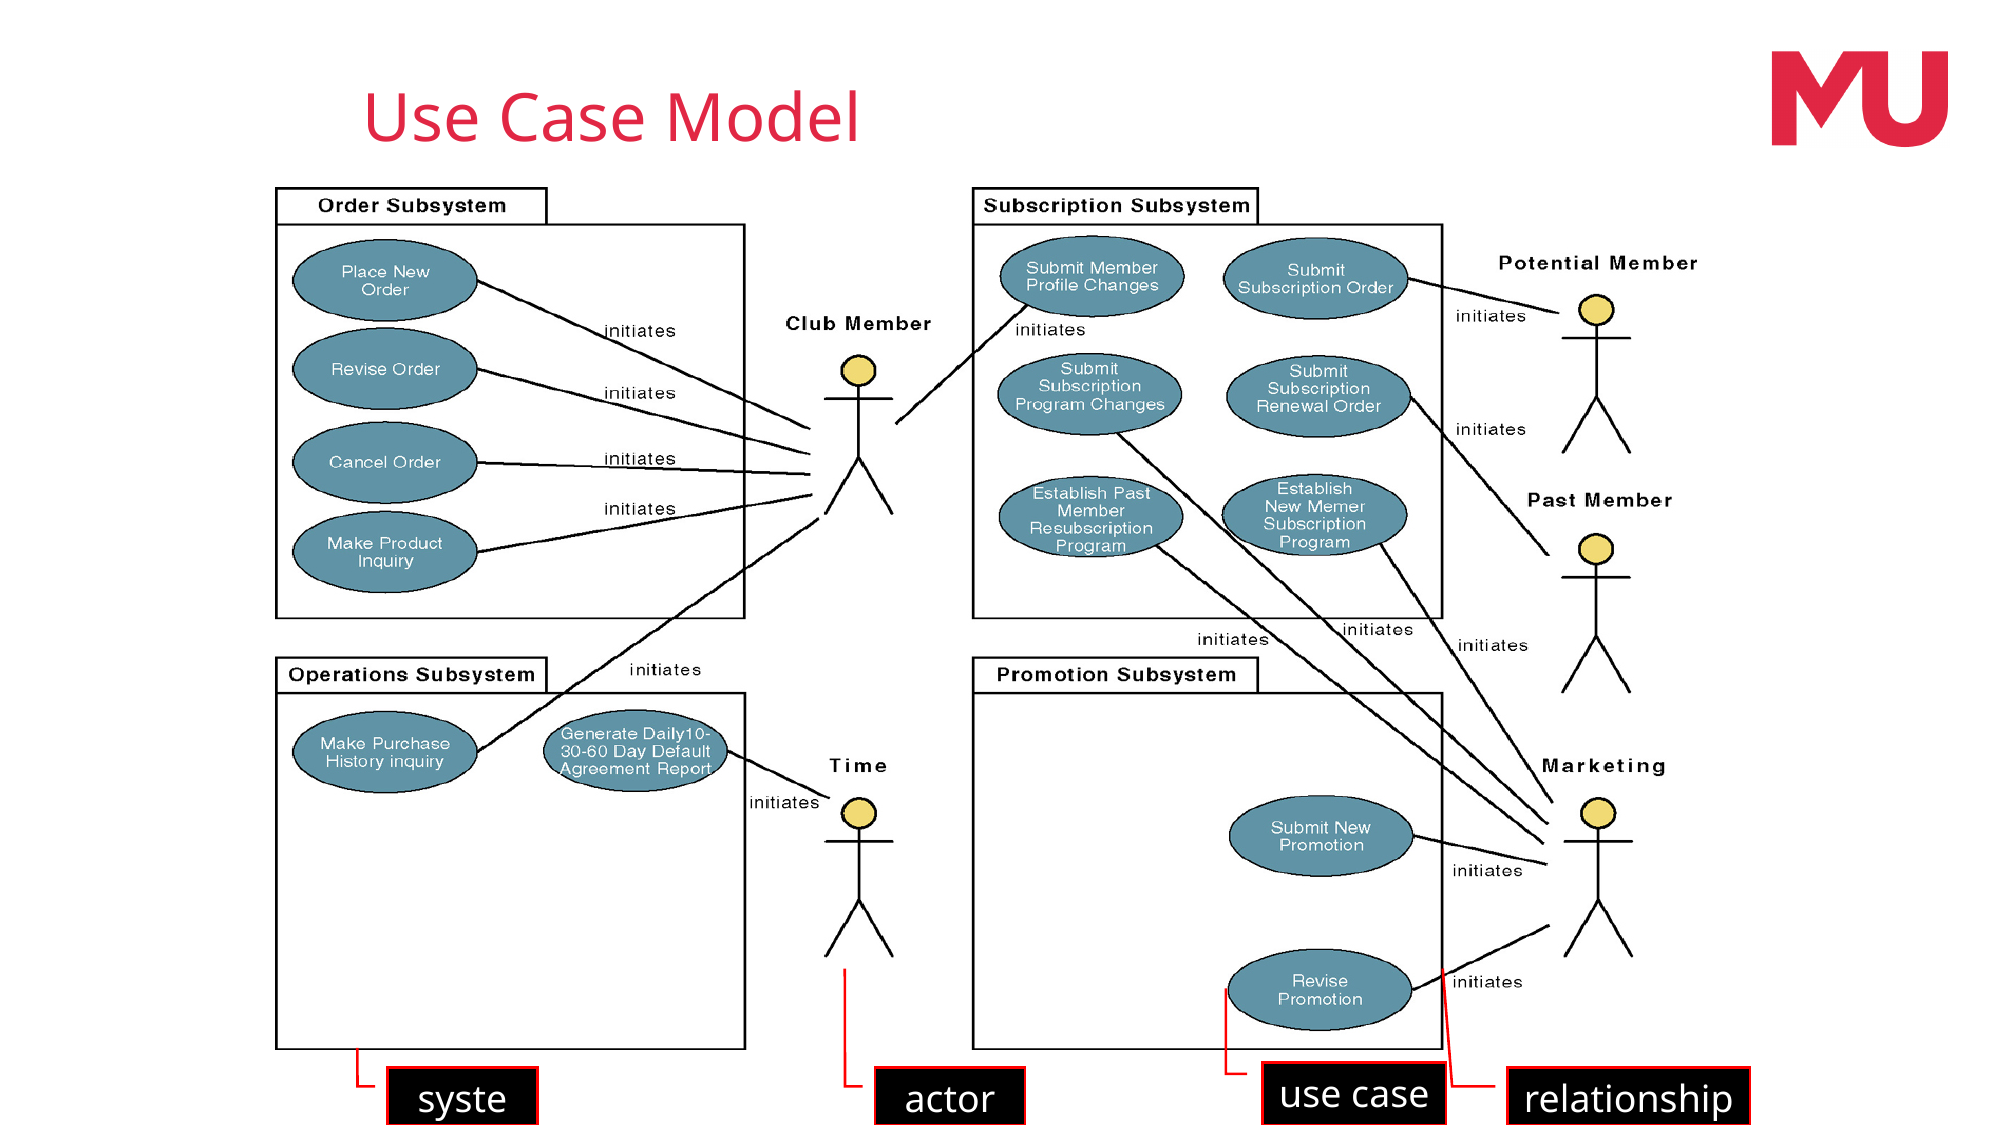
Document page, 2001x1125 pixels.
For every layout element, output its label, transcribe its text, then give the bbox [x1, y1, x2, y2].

text_box actor [874, 1067, 1025, 1125]
text_box system [387, 1067, 538, 1125]
text_box Use Case Model [362, 74, 1025, 163]
picture [1770, 49, 1950, 148]
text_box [274, 187, 1700, 1050]
text_box relationship [1507, 1067, 1750, 1125]
text_box use case [1262, 1062, 1447, 1125]
